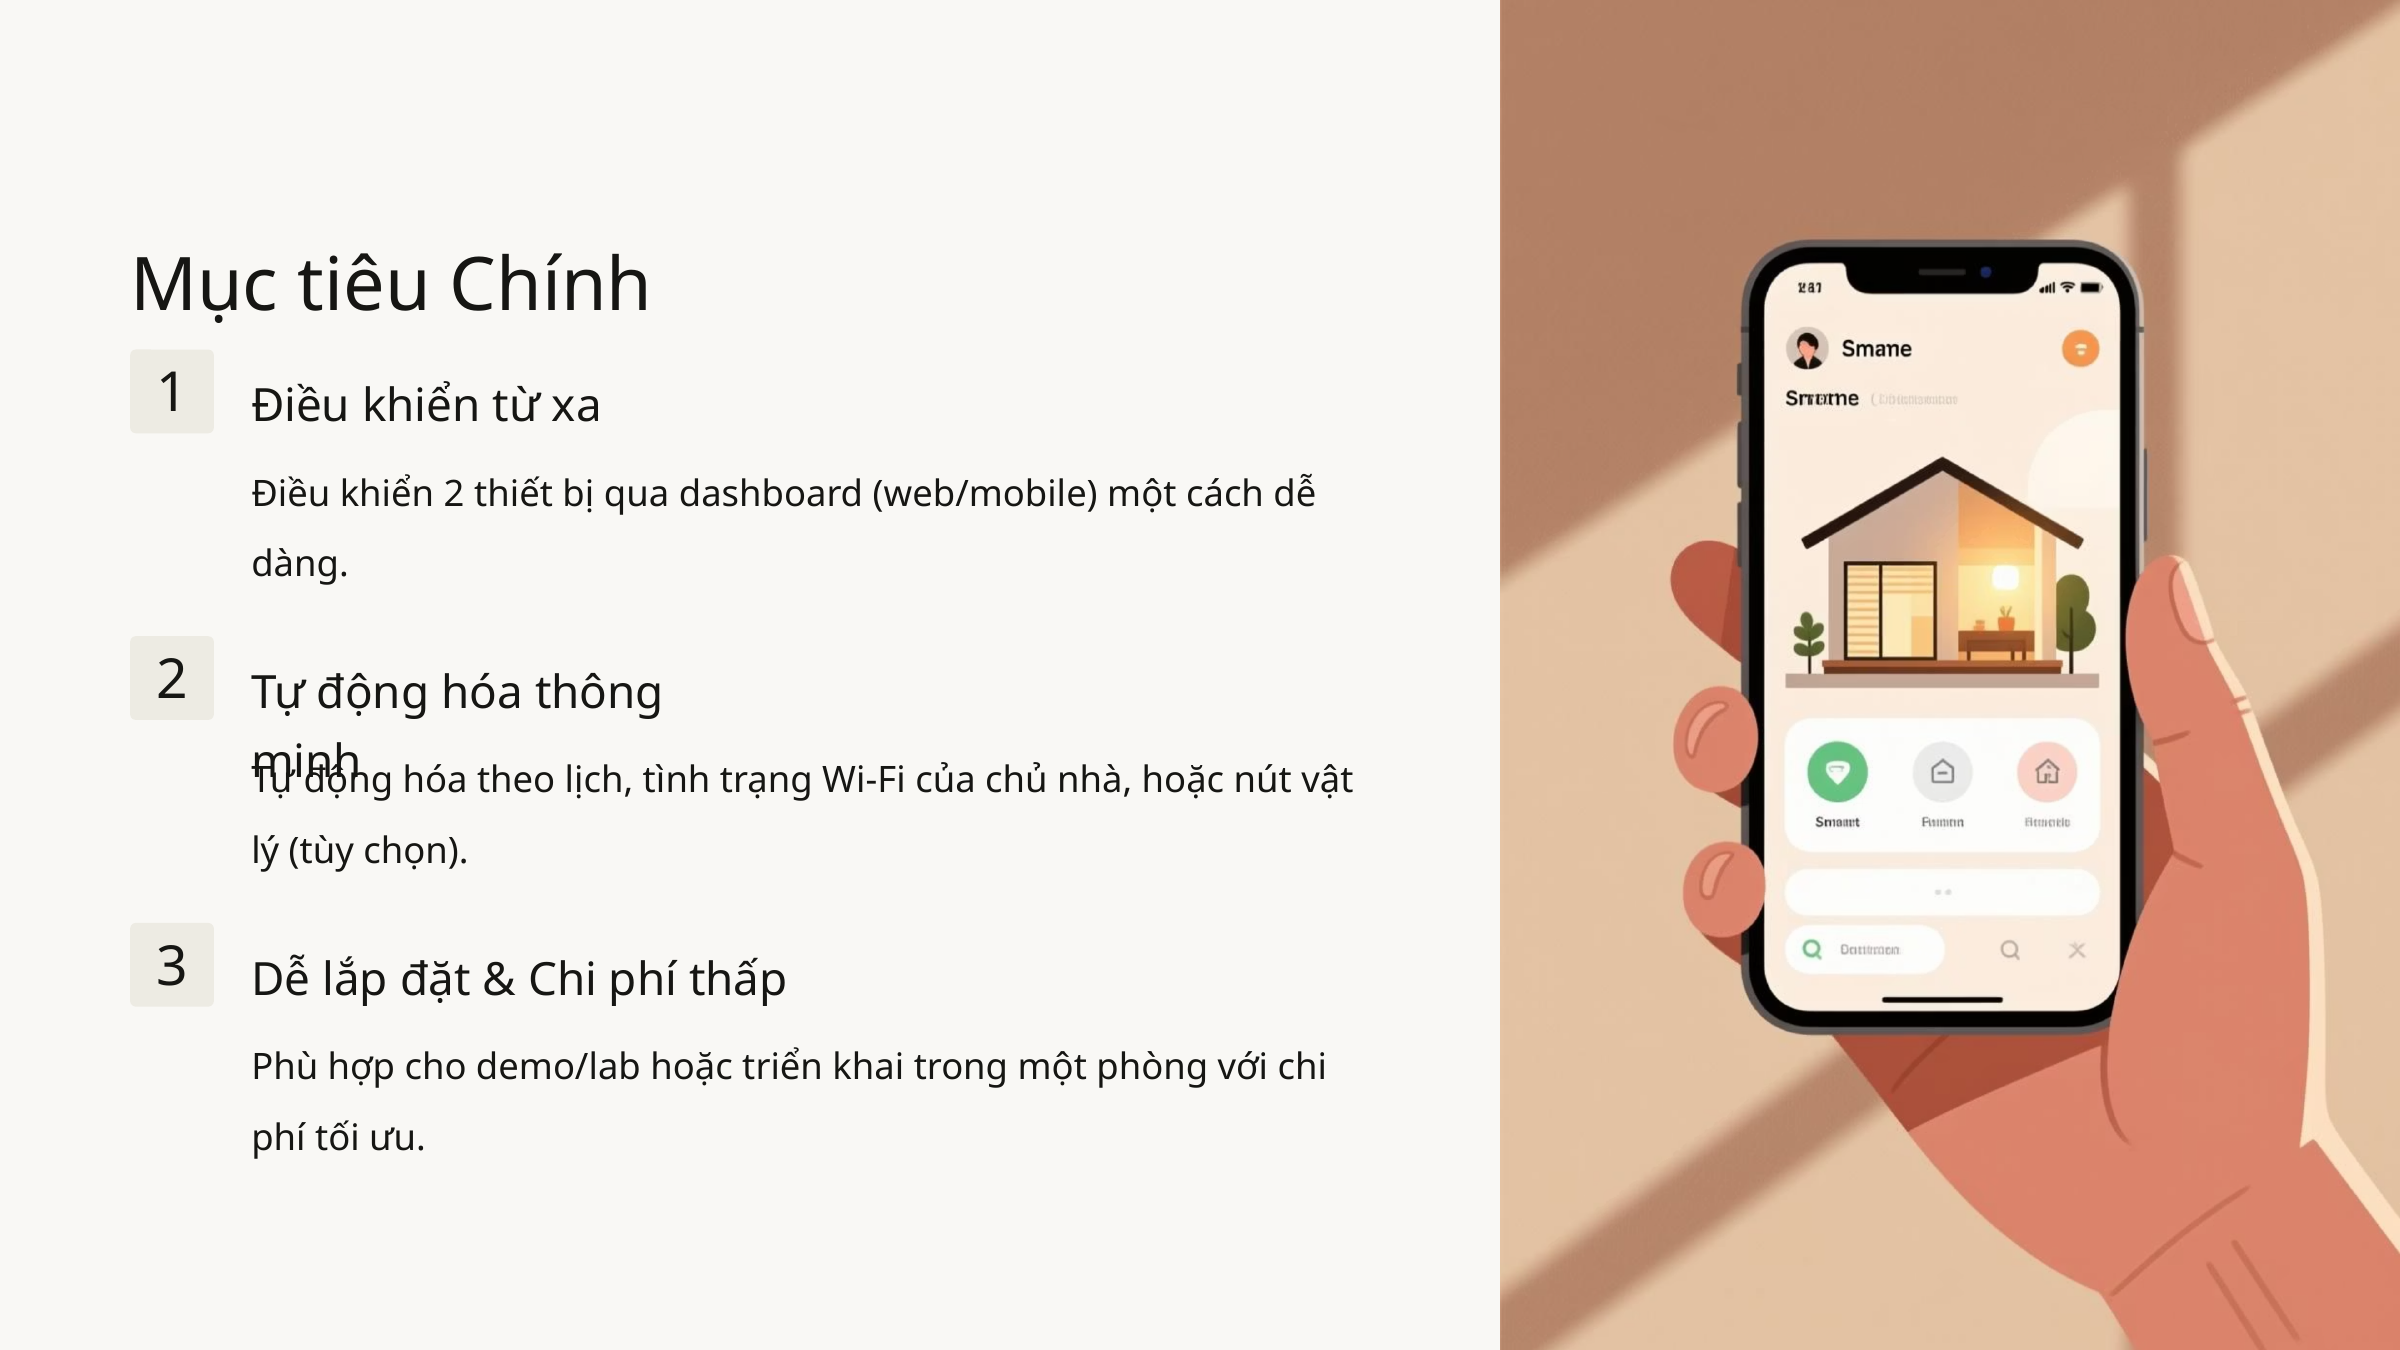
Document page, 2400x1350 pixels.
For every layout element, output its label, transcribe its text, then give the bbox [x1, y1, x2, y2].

picture [1499, 0, 2400, 1350]
text_box Tự động hóa theo lịch, tình trạng Wi-Fi của chủ nhà, hoặc nút vật lý (tùy chọn). [251, 729, 1370, 849]
text_box [130, 349, 214, 434]
text_box 2 [144, 643, 200, 713]
text_box [130, 636, 214, 720]
text_box Tự động hóa thông minh [251, 649, 787, 708]
text_box 3 [144, 929, 200, 1000]
text_box Phù hợp cho demo/lab hoặc triển khai trong một phòng với chi phí tối ưu. [251, 1016, 1370, 1136]
text_box Mục tiêu Chính [130, 214, 875, 308]
text_box Dễ lắp đặt & Chi phí thấp [251, 935, 802, 994]
text_box Điều khiển từ xa [251, 362, 717, 421]
text_box 1 [144, 356, 200, 427]
text_box [130, 922, 214, 1007]
text_box Điều khiển 2 thiết bị qua dashboard (web/mobile) một cách dễ dàng. [251, 442, 1370, 562]
